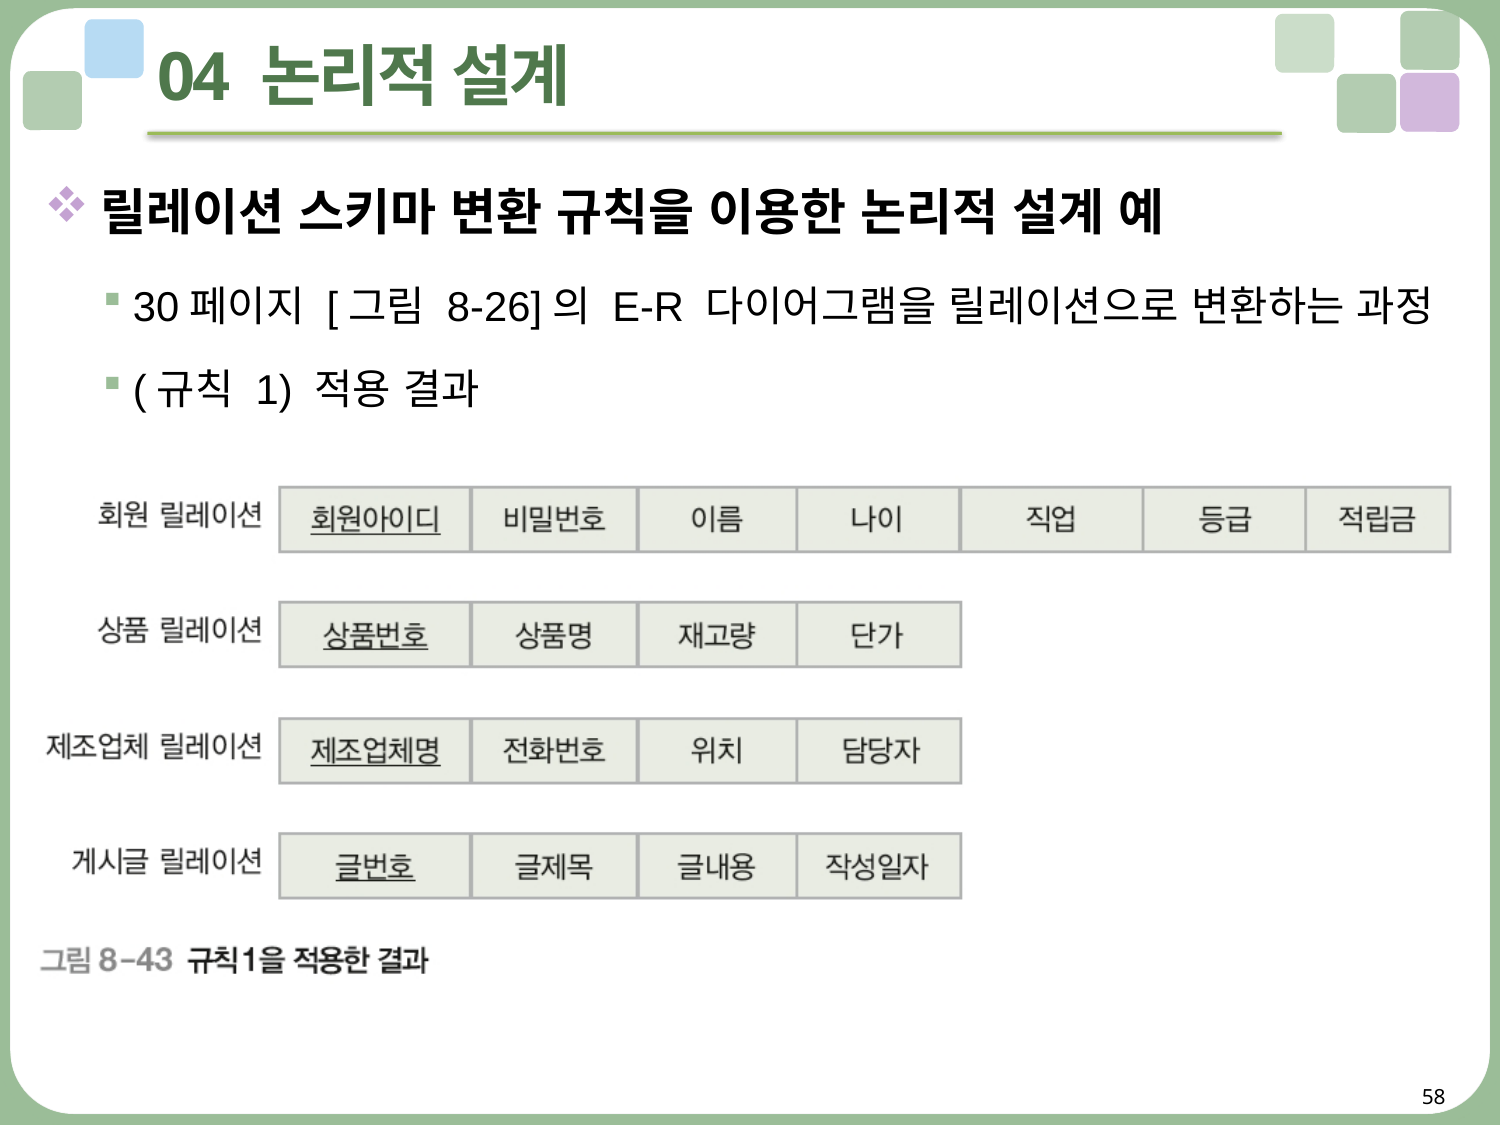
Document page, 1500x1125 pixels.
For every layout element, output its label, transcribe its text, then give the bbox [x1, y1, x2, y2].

picture [0, 0, 1500, 1125]
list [36, 451, 1467, 989]
text_box 릴레이션 스키마 변환 규칙을 이용한 논리적 설계 예 30페이지 [그림 8-26]의 E-R 다이어그램을 릴레이션으로 변환하는 과정 (규칙 1) 적용 결과 [29, 172, 1459, 1083]
title 04 논리적 설계 [142, 25, 1459, 123]
